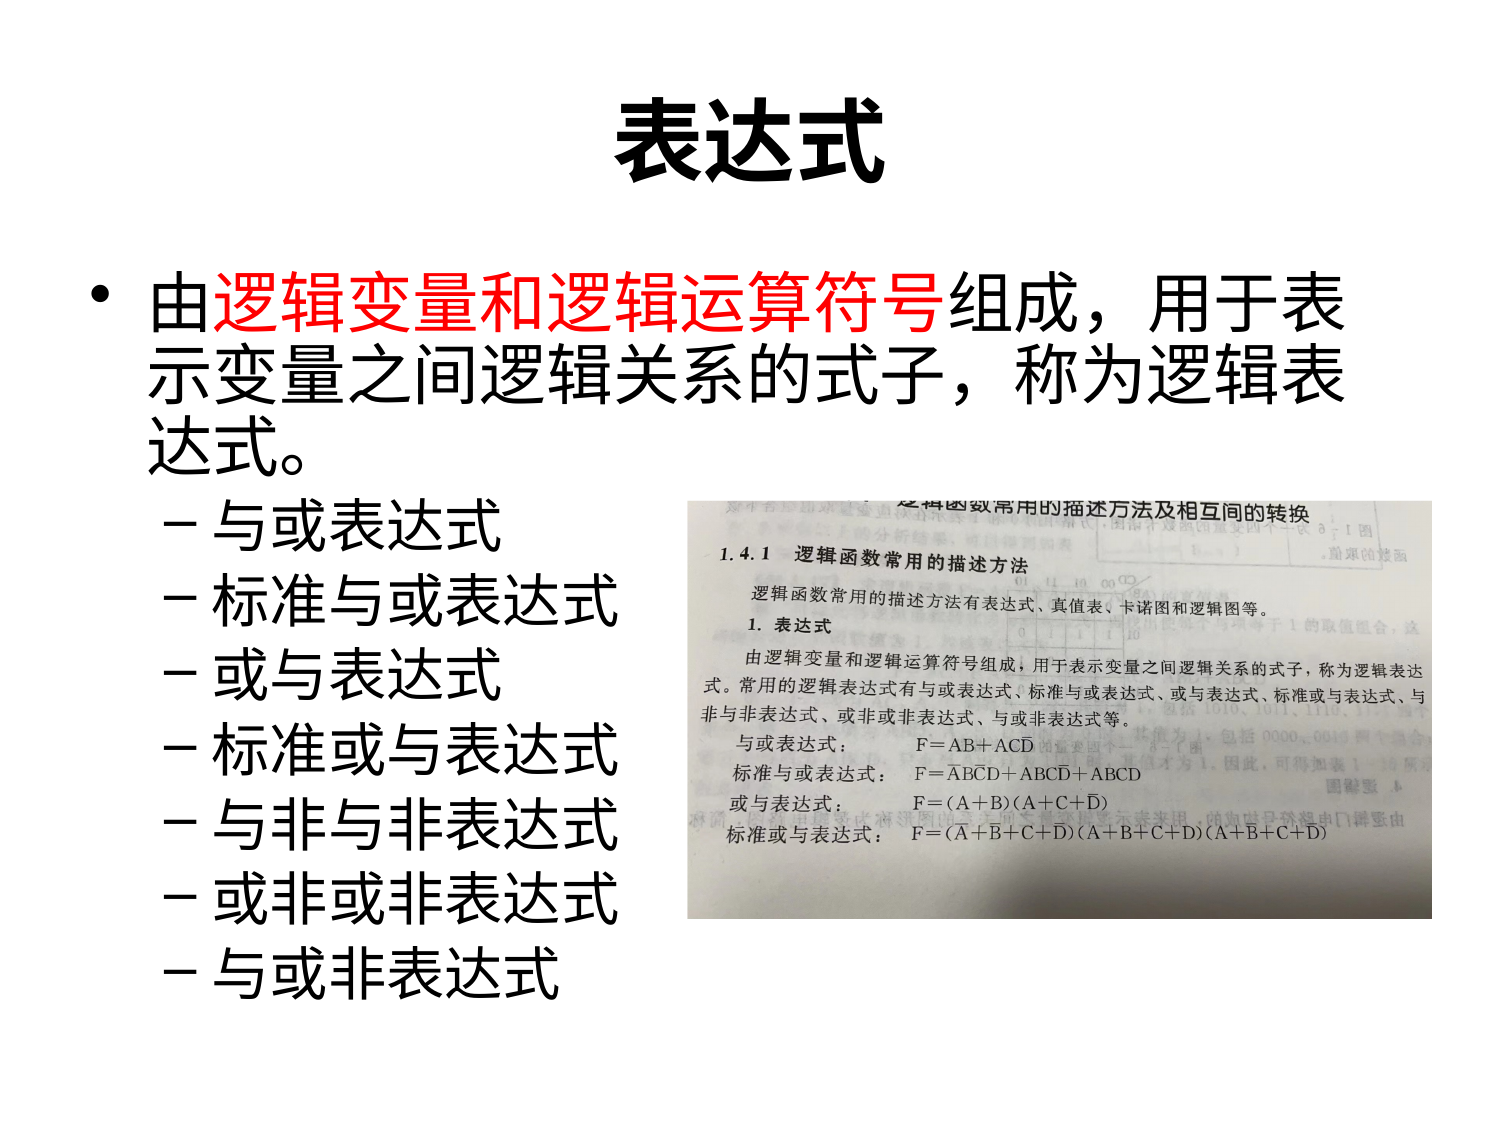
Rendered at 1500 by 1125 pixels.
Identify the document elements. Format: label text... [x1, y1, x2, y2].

picture [689, 337, 1432, 1082]
list 由逻辑变量和逻辑运算符号组成，用于表示变量之间逻辑关系的式子，称为逻辑表达式。 与或表达式 标准与或表达式 或与表达式 标准或与表达式 与非与非表达式 或非或非表达式 与或非表达式 [74, 262, 1426, 1076]
title 表达式 [74, 44, 1426, 233]
